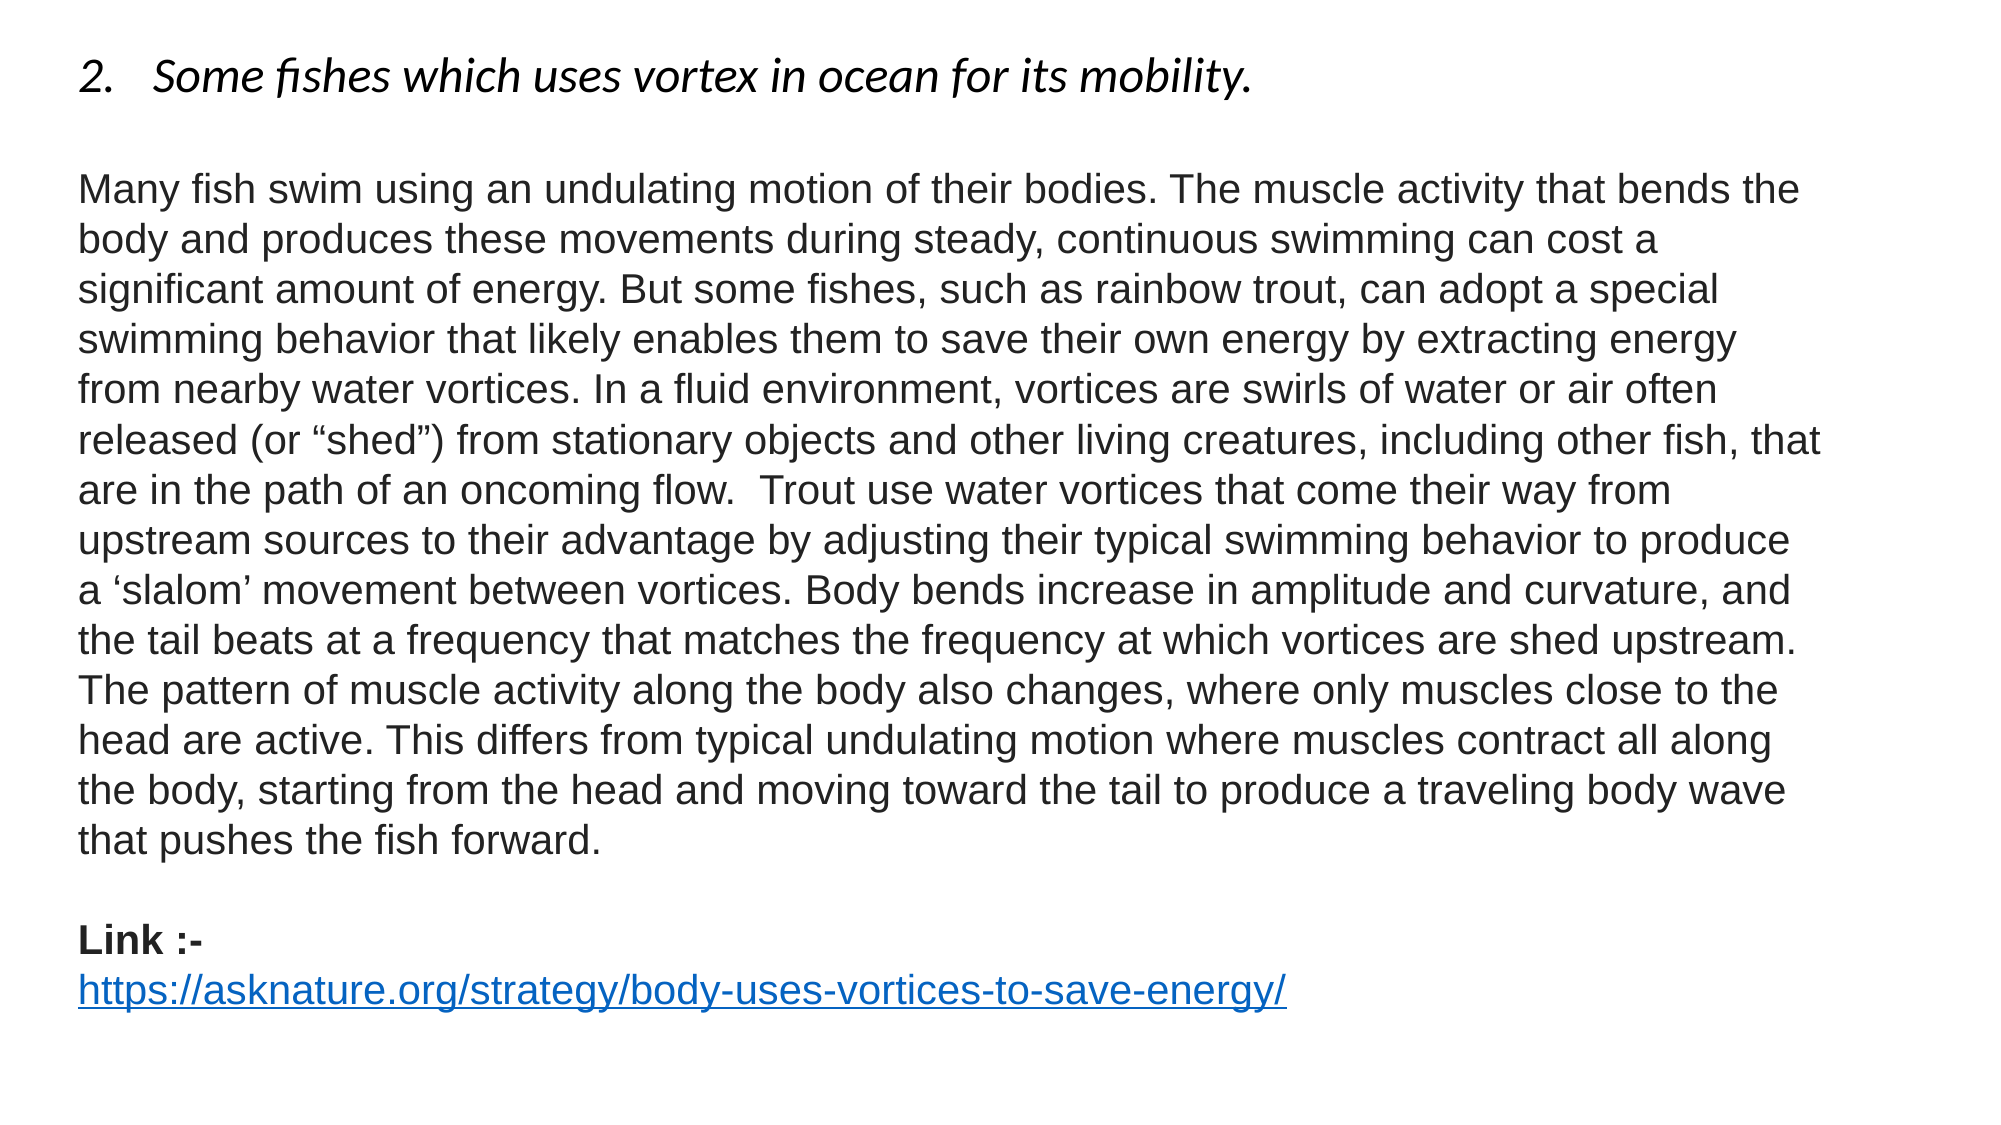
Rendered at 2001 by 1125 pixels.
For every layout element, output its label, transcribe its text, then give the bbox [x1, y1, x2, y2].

text_box Some fishes which uses vortex in ocean for its mobility. Many fish swim using an undulating motion of their bodies. The muscle activity that bends the body and produces these movements during steady, continuous swimming can cost a significant amount of energy. But some fishes, such as rainbow trout, can adopt a special swimming behavior that likely enables them to save their own energy by extracting energy from nearby water vortices. In a fluid environment, vortices are swirls of water or air often released (or “shed”) from stationary objects and other living creatures, including other fish, that are in the path of an oncoming flow. Trout use water vortices that come their way from upstream sources to their advantage by adjusting their typical swimming behavior to produce a ‘slalom’ movement between vortices. Body bends increase in amplitude and curvature, and the tail beats at a frequency that matches the frequency at which vortices are shed upstream. The pattern of muscle activity along the body also changes, where only muscles close to the head are active. This differs from typical undulating motion where muscles contract all along the body, starting from the head and moving toward the tail to produce a traveling body wave that pushes the fish forward. Link :- https://asknature.org/strategy/body-uses-vortices-to-save-energy/ [63, 34, 1838, 1020]
